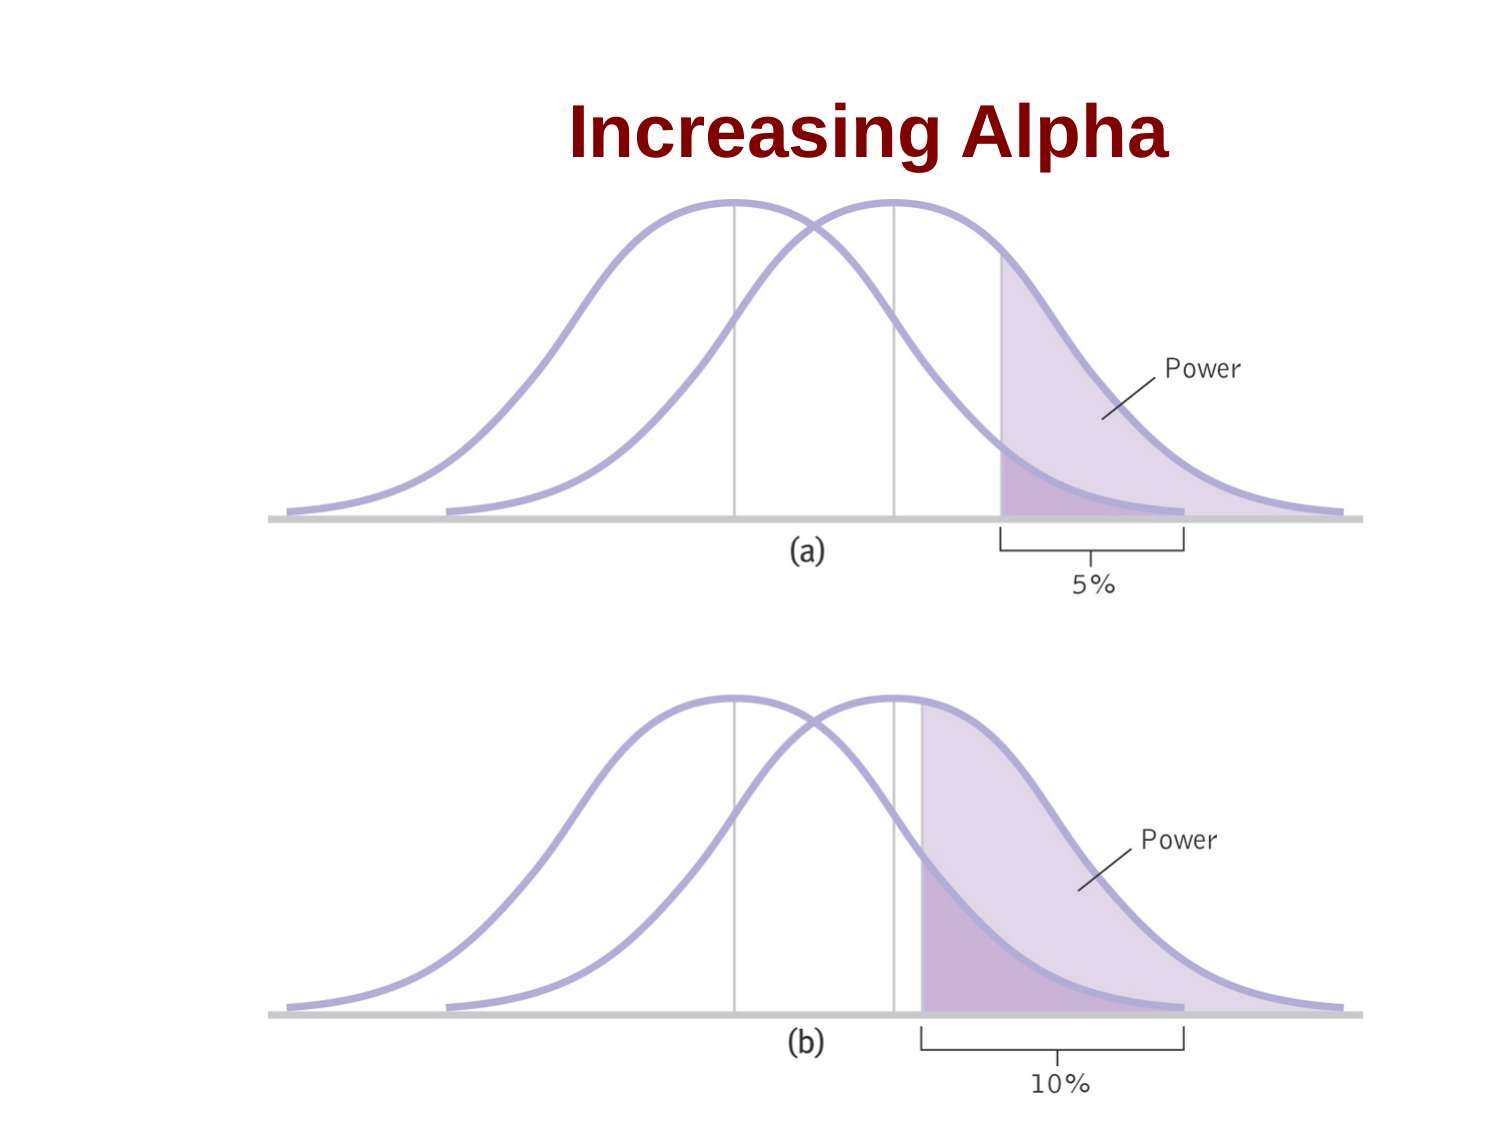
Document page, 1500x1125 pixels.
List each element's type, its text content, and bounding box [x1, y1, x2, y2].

text_box Increasing Alpha [312, 74, 1425, 180]
picture [268, 199, 1363, 1101]
